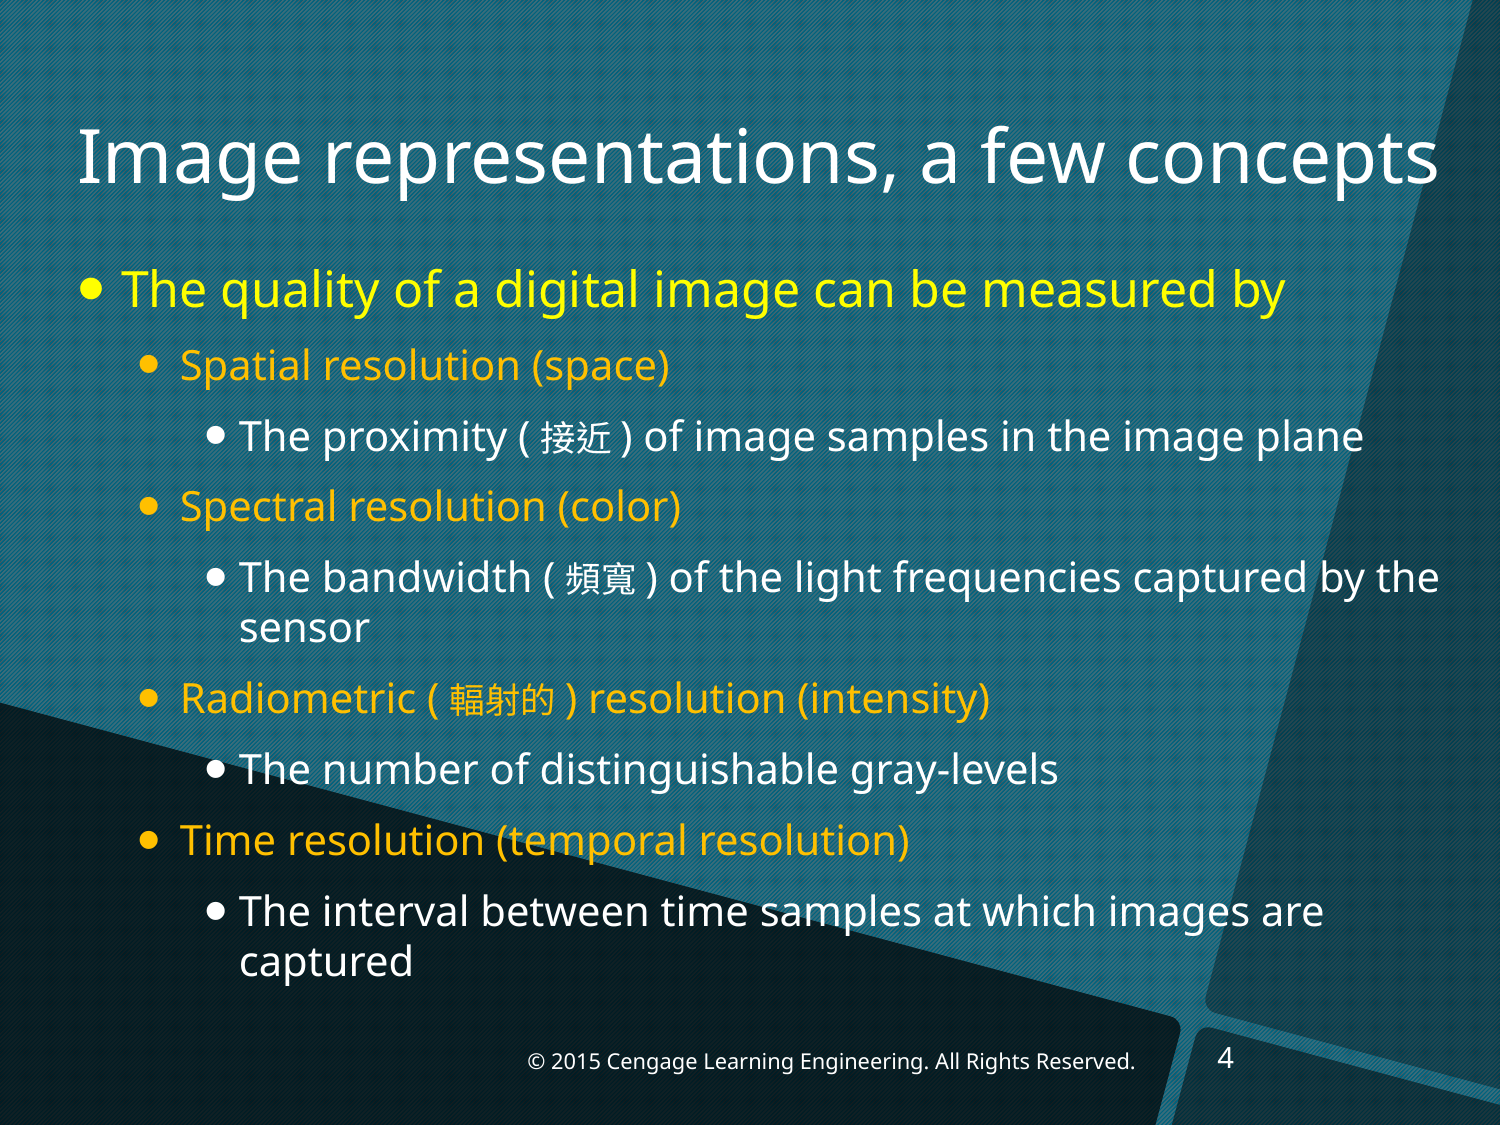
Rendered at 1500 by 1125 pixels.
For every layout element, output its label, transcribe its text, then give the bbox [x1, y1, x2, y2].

slide_number 4 [1202, 1033, 1463, 1094]
list The quality of a digital image can be measured by Spatial resolution (space) The proximity (接近) of image samples in the image plane Spectral resolution (color) The bandwidth (頻寬) of the light frequencies captured by the sensor Radiometric (輻射的) resolution (intensity) The number of distinguishable gray-levels Time resolution (temporal resolution) The interval between time samples at which images are captured [62, 249, 1463, 1033]
title Image representations, a few concepts [62, 82, 1463, 225]
footer © 2015 Cengage Learning Engineering. All Rights Reserved. [512, 1033, 1163, 1093]
